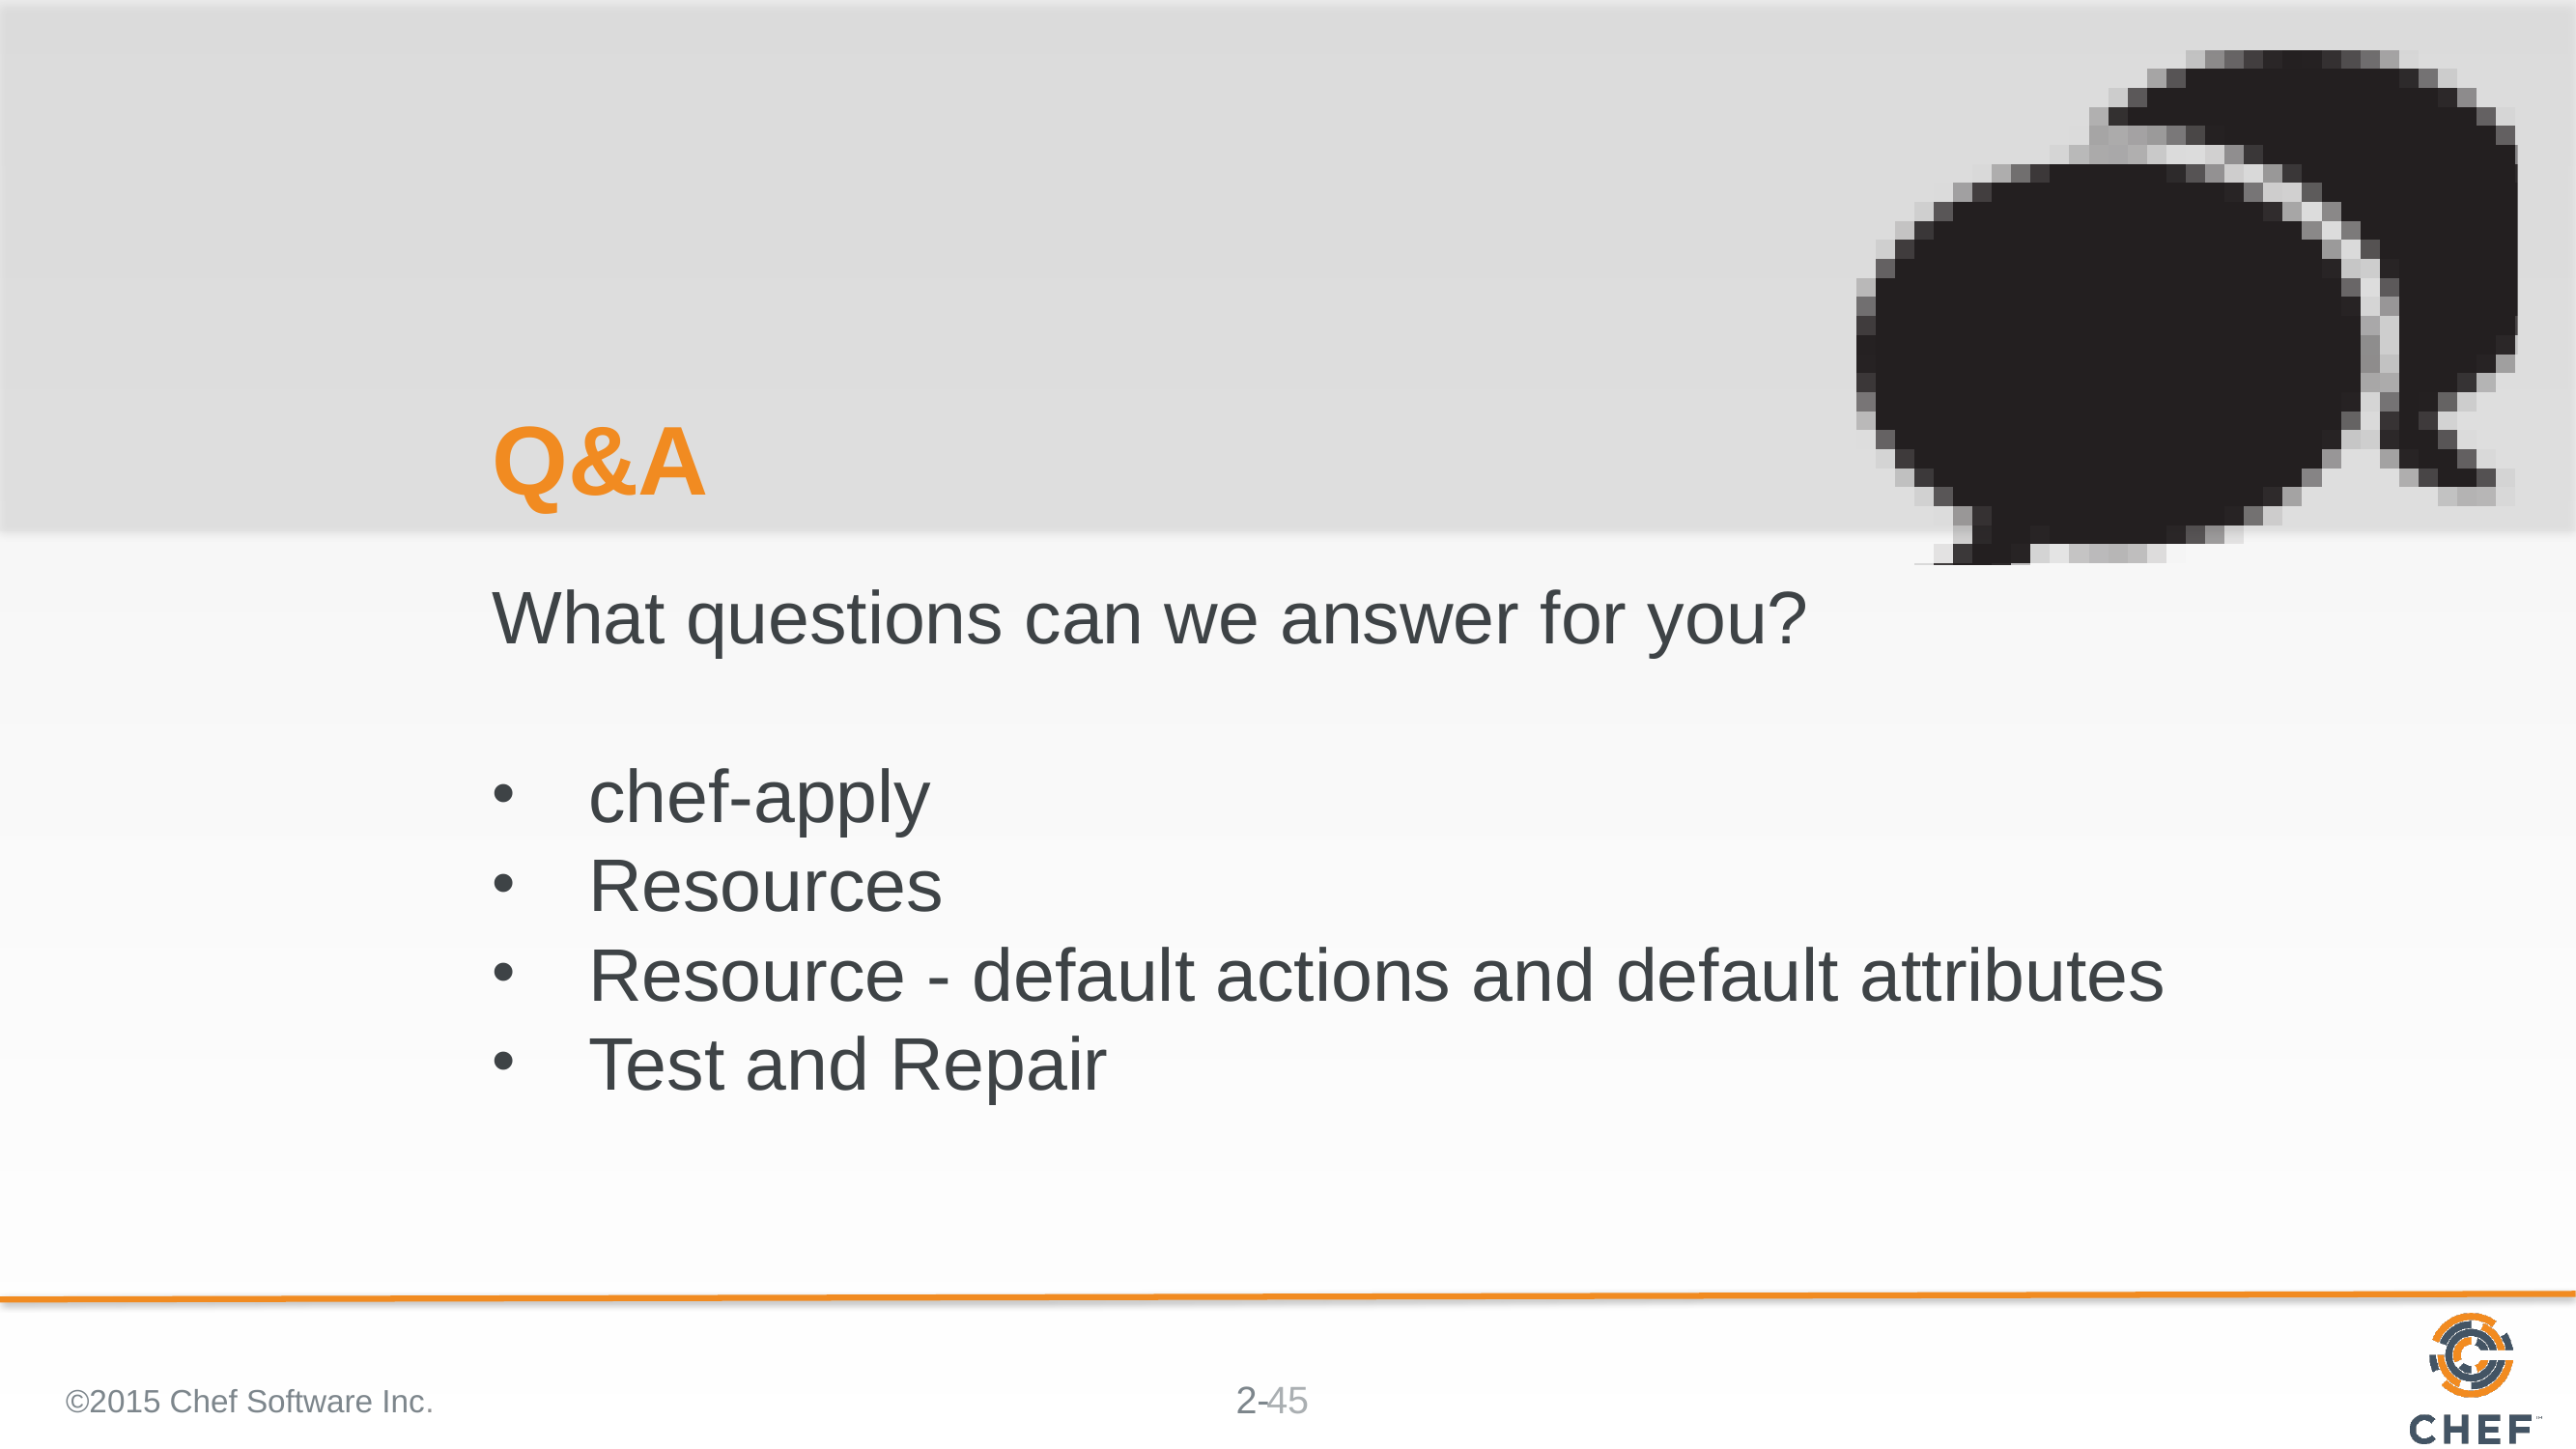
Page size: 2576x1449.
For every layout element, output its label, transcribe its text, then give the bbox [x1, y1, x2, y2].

slide_number 45 [998, 1359, 1578, 1437]
title Q&A [477, 395, 2217, 531]
footer ©2015 Chef Software Inc. [51, 1359, 952, 1440]
picture [2399, 1297, 2550, 1449]
subtitle What questions can we answer for you? chef-apply Resources Resource - default actions and default attributes Test and Repair [477, 554, 2217, 1326]
